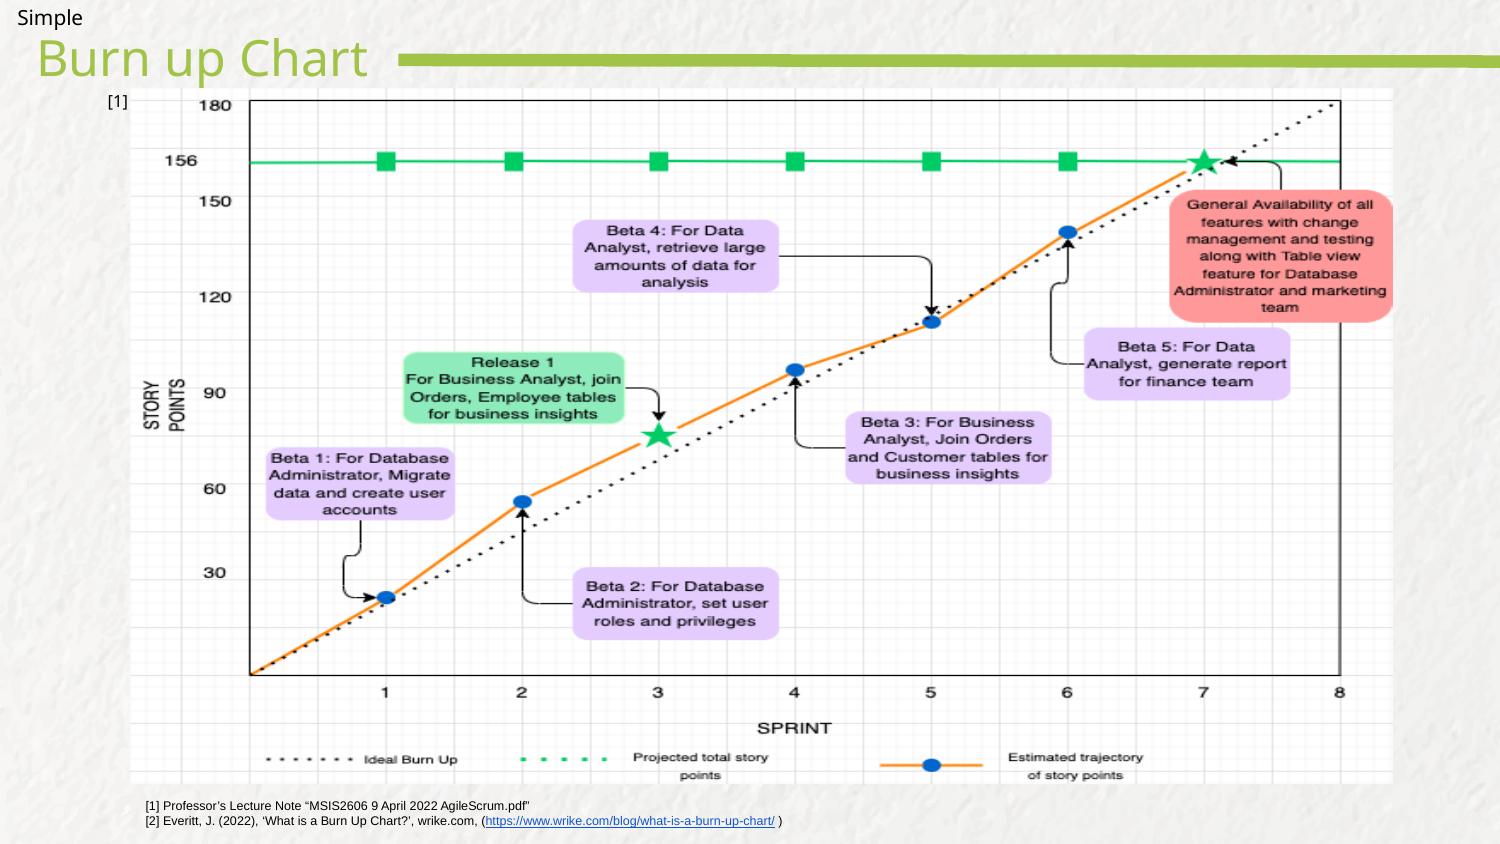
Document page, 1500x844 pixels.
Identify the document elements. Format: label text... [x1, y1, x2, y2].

text_box [1] [92, 80, 155, 121]
text_box [1] Professor’s Lecture Note “MSIS2606 9 April 2022 AgileScrum.pdf” [2] Everitt, J. (2022), ‘What is a Burn Up Chart?’, wrike.com, (https://www.wrike.com/blog/what-is-a-burn-up-chart/ ) [130, 790, 812, 844]
text_box Simple [2, 0, 148, 42]
title Burn up Chart [21, 60, 908, 102]
picture [0, 0, 1500, 844]
